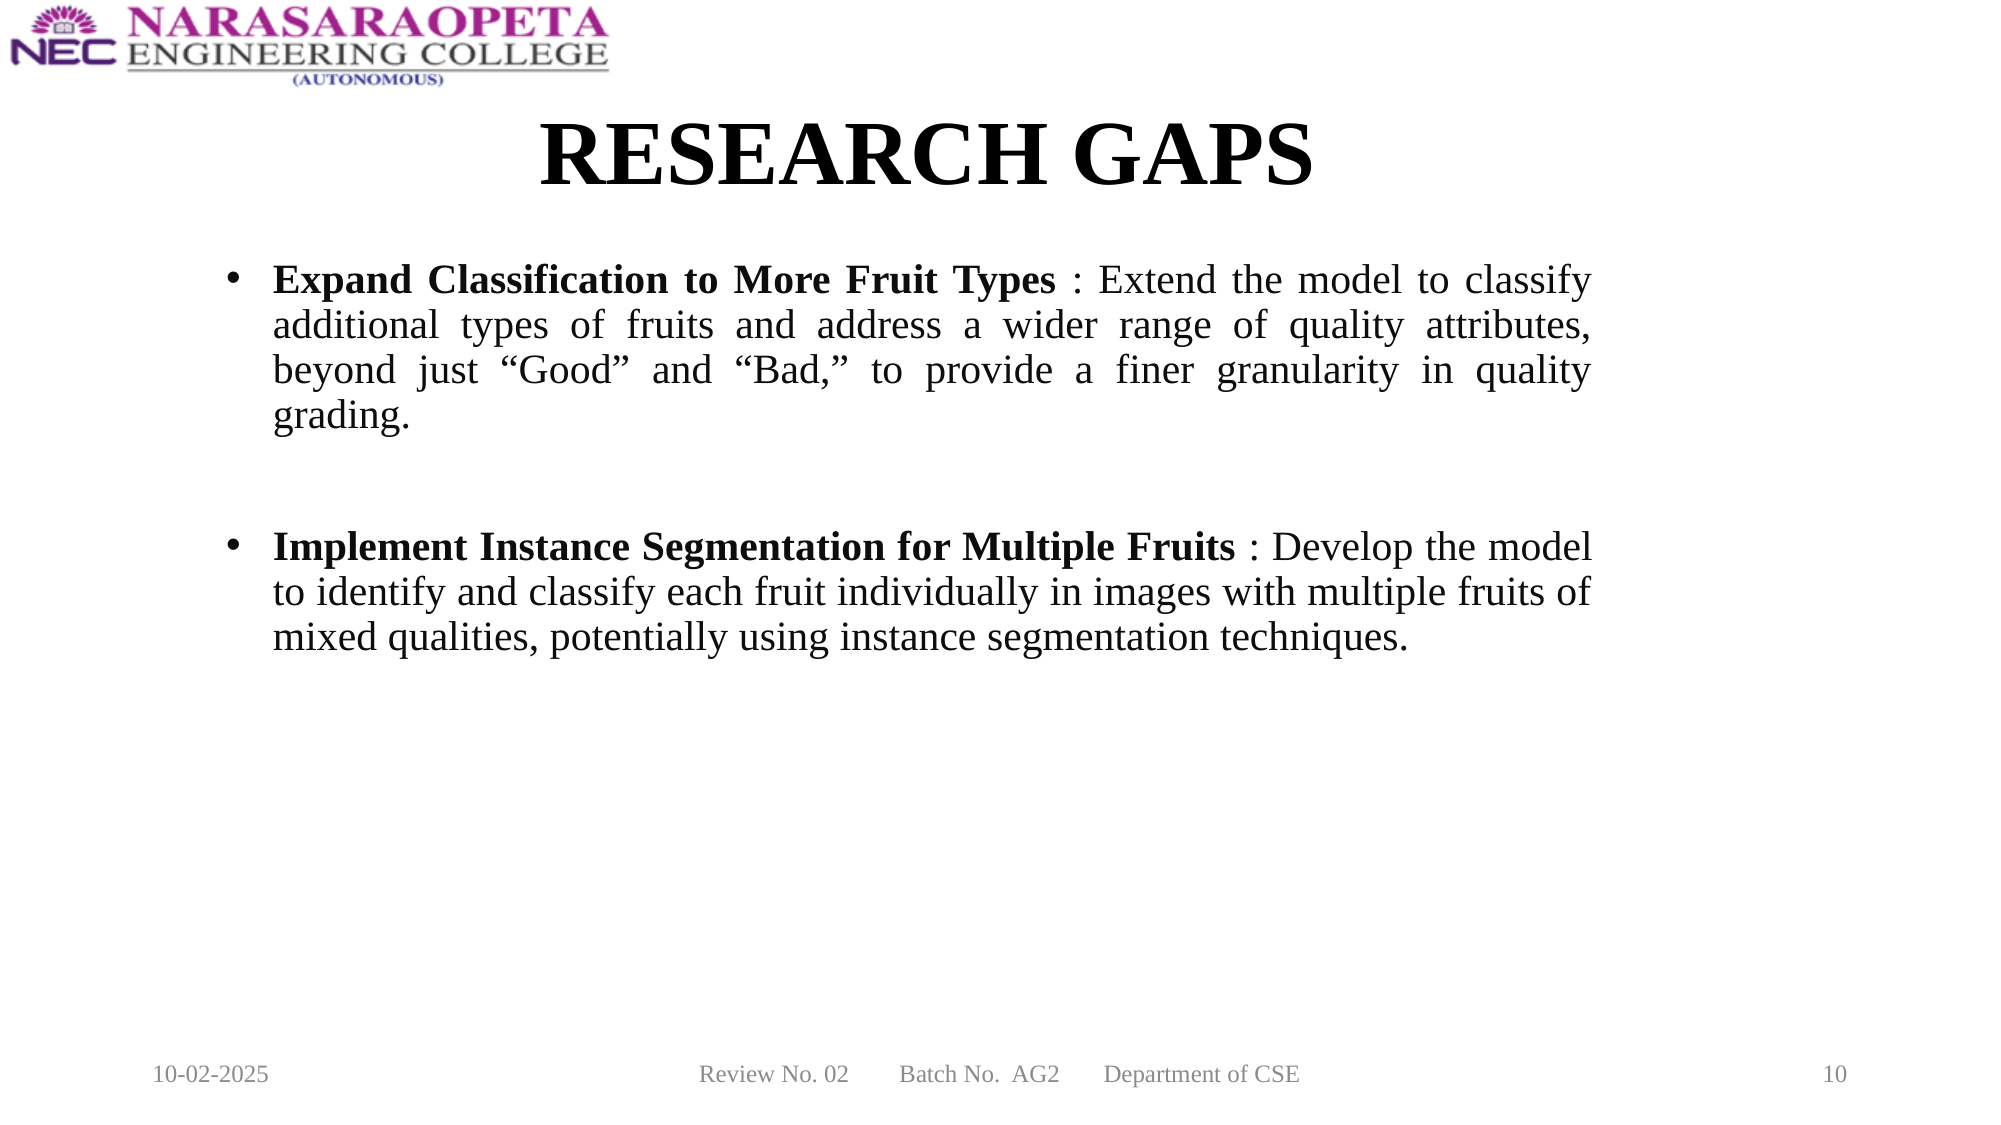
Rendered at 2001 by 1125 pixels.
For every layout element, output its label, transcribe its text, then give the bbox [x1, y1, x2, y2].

slide_number 10 [1412, 1042, 1863, 1103]
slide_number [137, 1042, 588, 1103]
footer Review No. 02 Batch No. AG2 Department of CSE [662, 1042, 1338, 1103]
list Expand Classification to More Fruit Types : Extend the model to classify additional types of fruits and address a wider range of quality attributes, beyond just “Good” and “Bad,” to provide a finer granularity in quality grading. Implement Instance Segmentation for Multiple Fruits : Develop the model to identify and classify each fruit individually in images with multiple fruits of mixed qualities, potentially using instance segmentation techniques. [210, 156, 1608, 810]
title RESEARCH GAPS [93, 62, 1763, 248]
picture [0, 0, 1280, 719]
